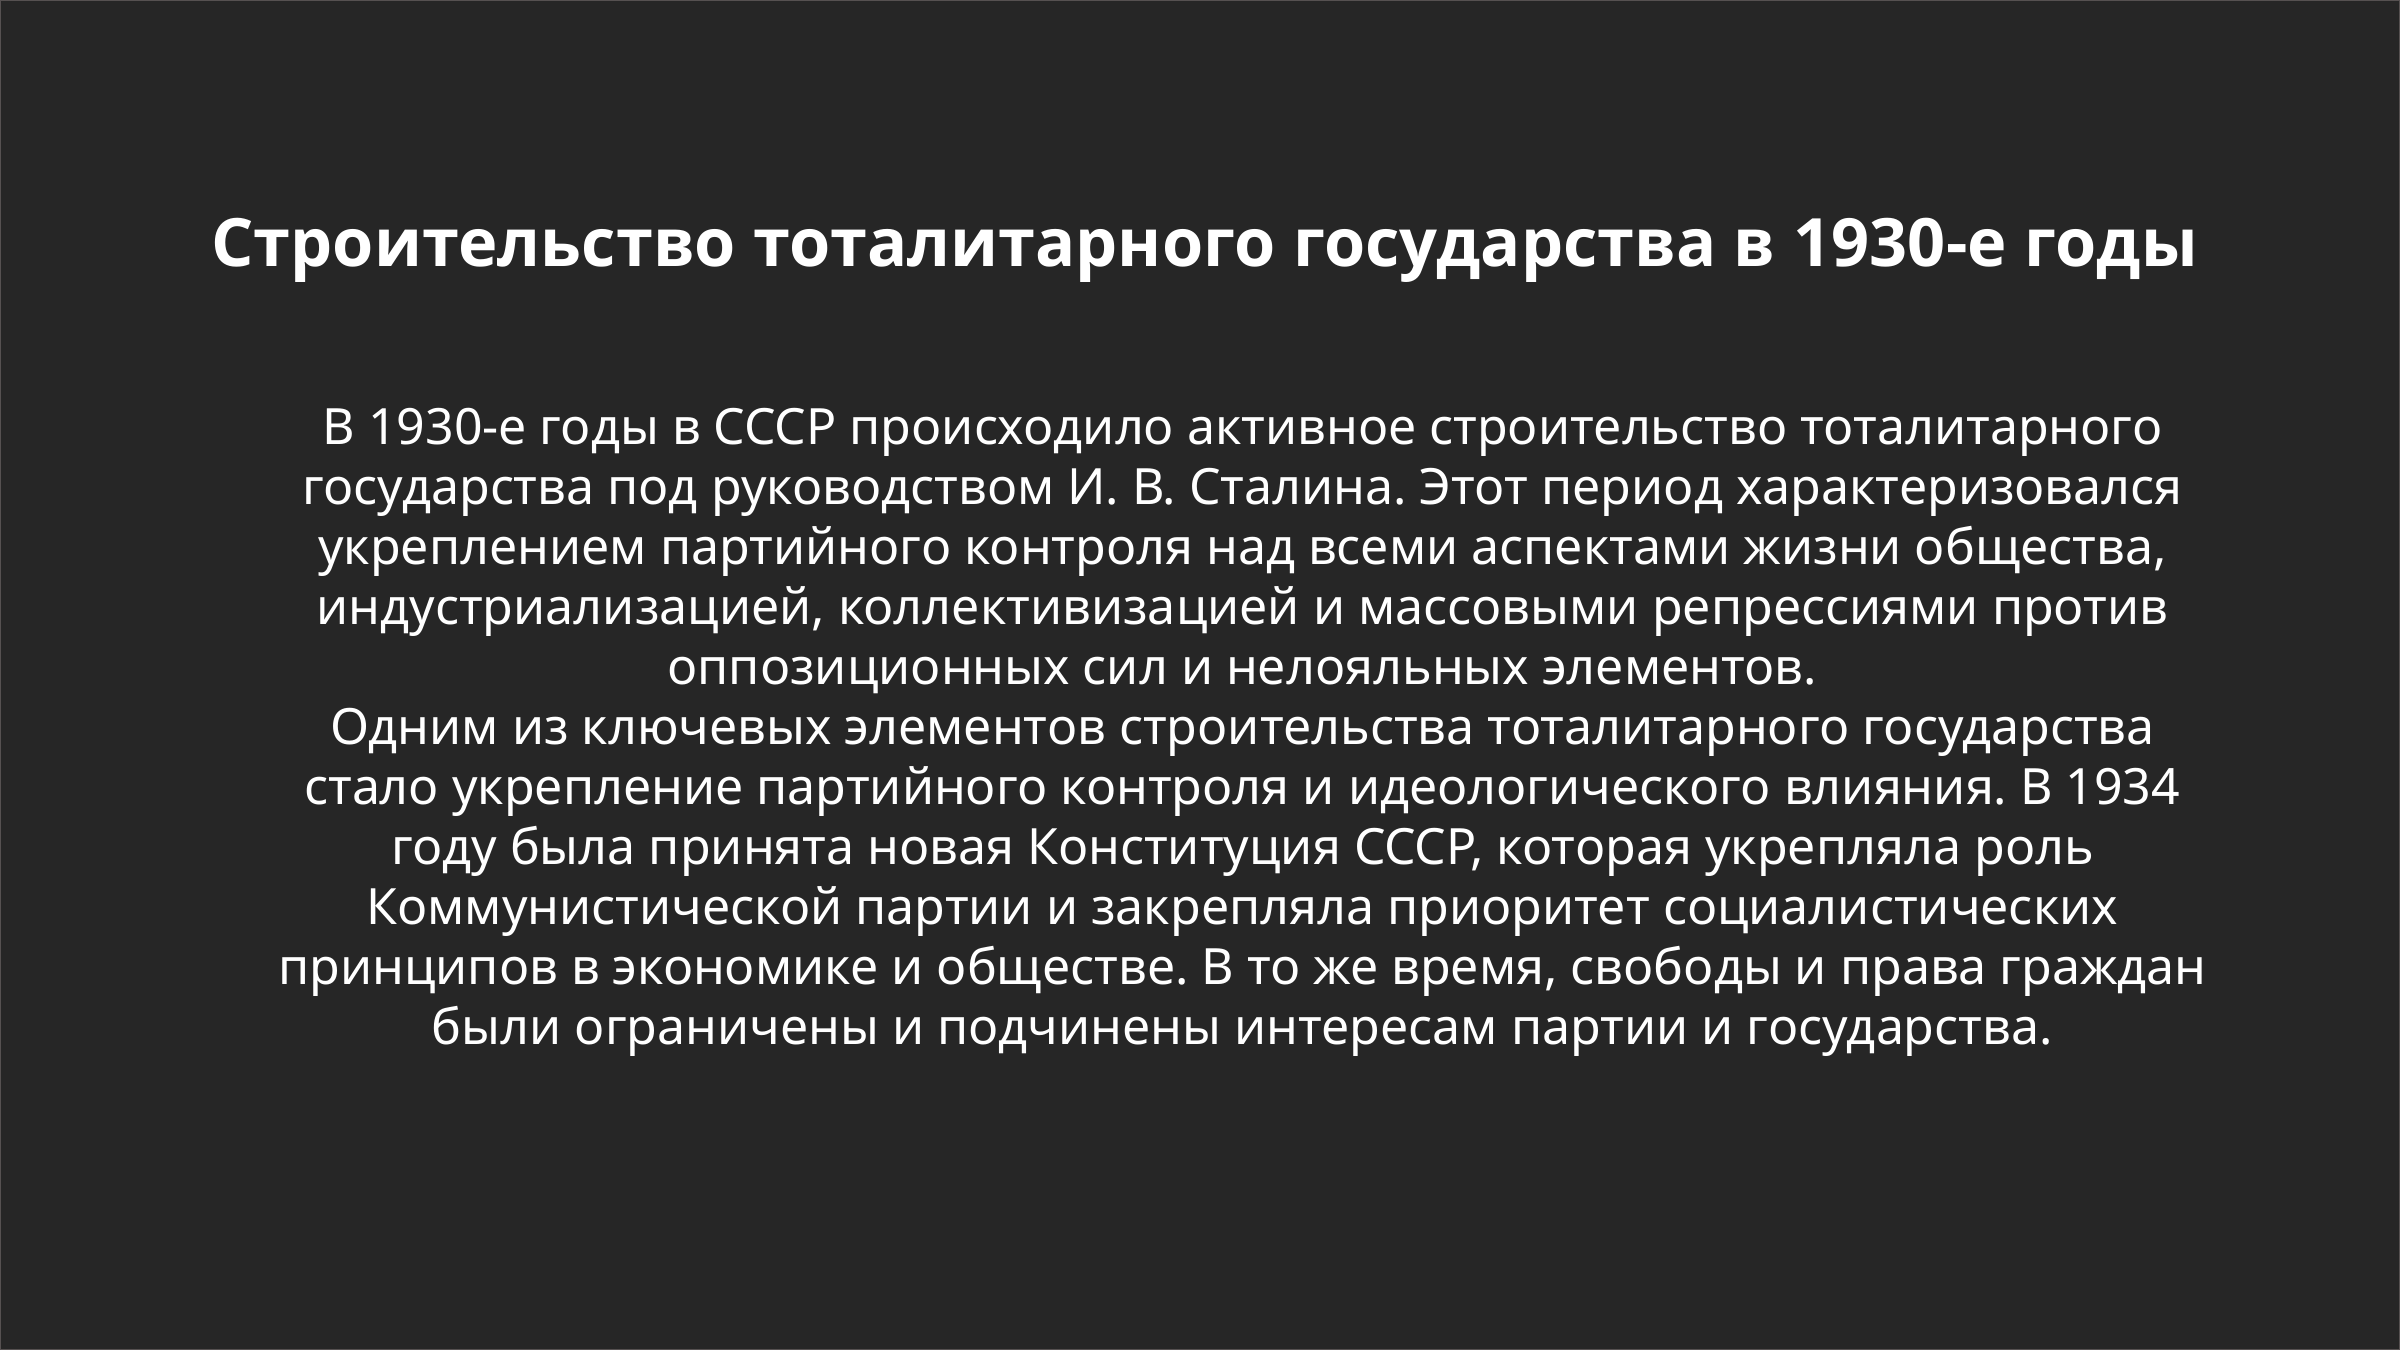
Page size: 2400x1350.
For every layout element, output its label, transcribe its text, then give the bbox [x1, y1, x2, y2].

text_box Строительство тоталитарного государства в 1930-е годы [196, 192, 2308, 332]
text_box В 1930-е годы в СССР происходило активное строительство тоталитарного государства под руководством И. В. Сталина. Этот период характеризовался укреплением партийного контроля над всеми аспектами жизни общества, индустриализацией, коллективизацией и массовыми репрессиями против оппозиционных сил и нелояльных элементов. Одним из ключевых элементов строительства тоталитарного государства стало укрепление партийного контроля и идеологического влияния. В 1934 году была принята новая Конституция СССР, которая укрепляла роль Коммунистической партии и закрепляла приоритет социалистических принципов в экономике и обществе. В то же время, свободы и права граждан были ограничены и подчинены интересам партии и государства. [251, 387, 2234, 1108]
text_box [0, 0, 2400, 1350]
